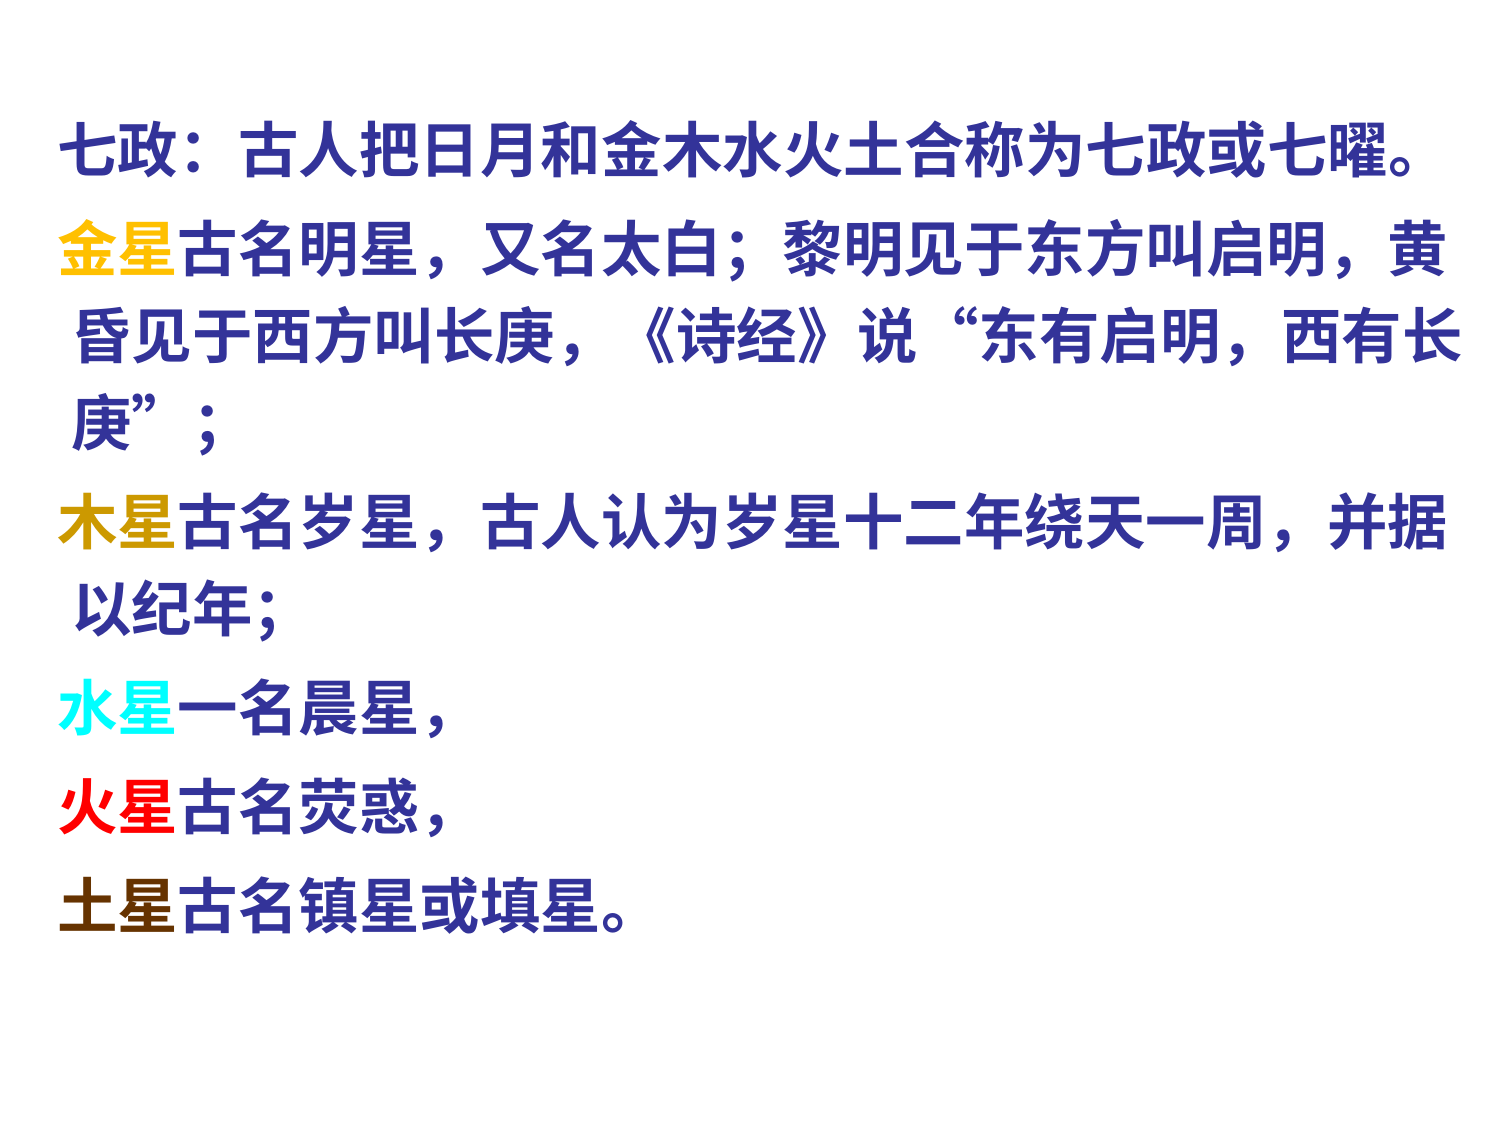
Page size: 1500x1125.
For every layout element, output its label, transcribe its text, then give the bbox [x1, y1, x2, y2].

list 七政：古人把日月和金木水火土合称为七政或七曜。 金星古名明星，又名太白；黎明见于东方叫启明，黄昏见于西方叫长庚，《诗经》说“东有启明，西有长庚”； 木星古名岁星，古人认为岁星十二年绕天一周，并据以纪年； 水星一名晨星， 火星古名荧惑， 土星古名镇星或填星。 [0, 90, 1500, 1007]
